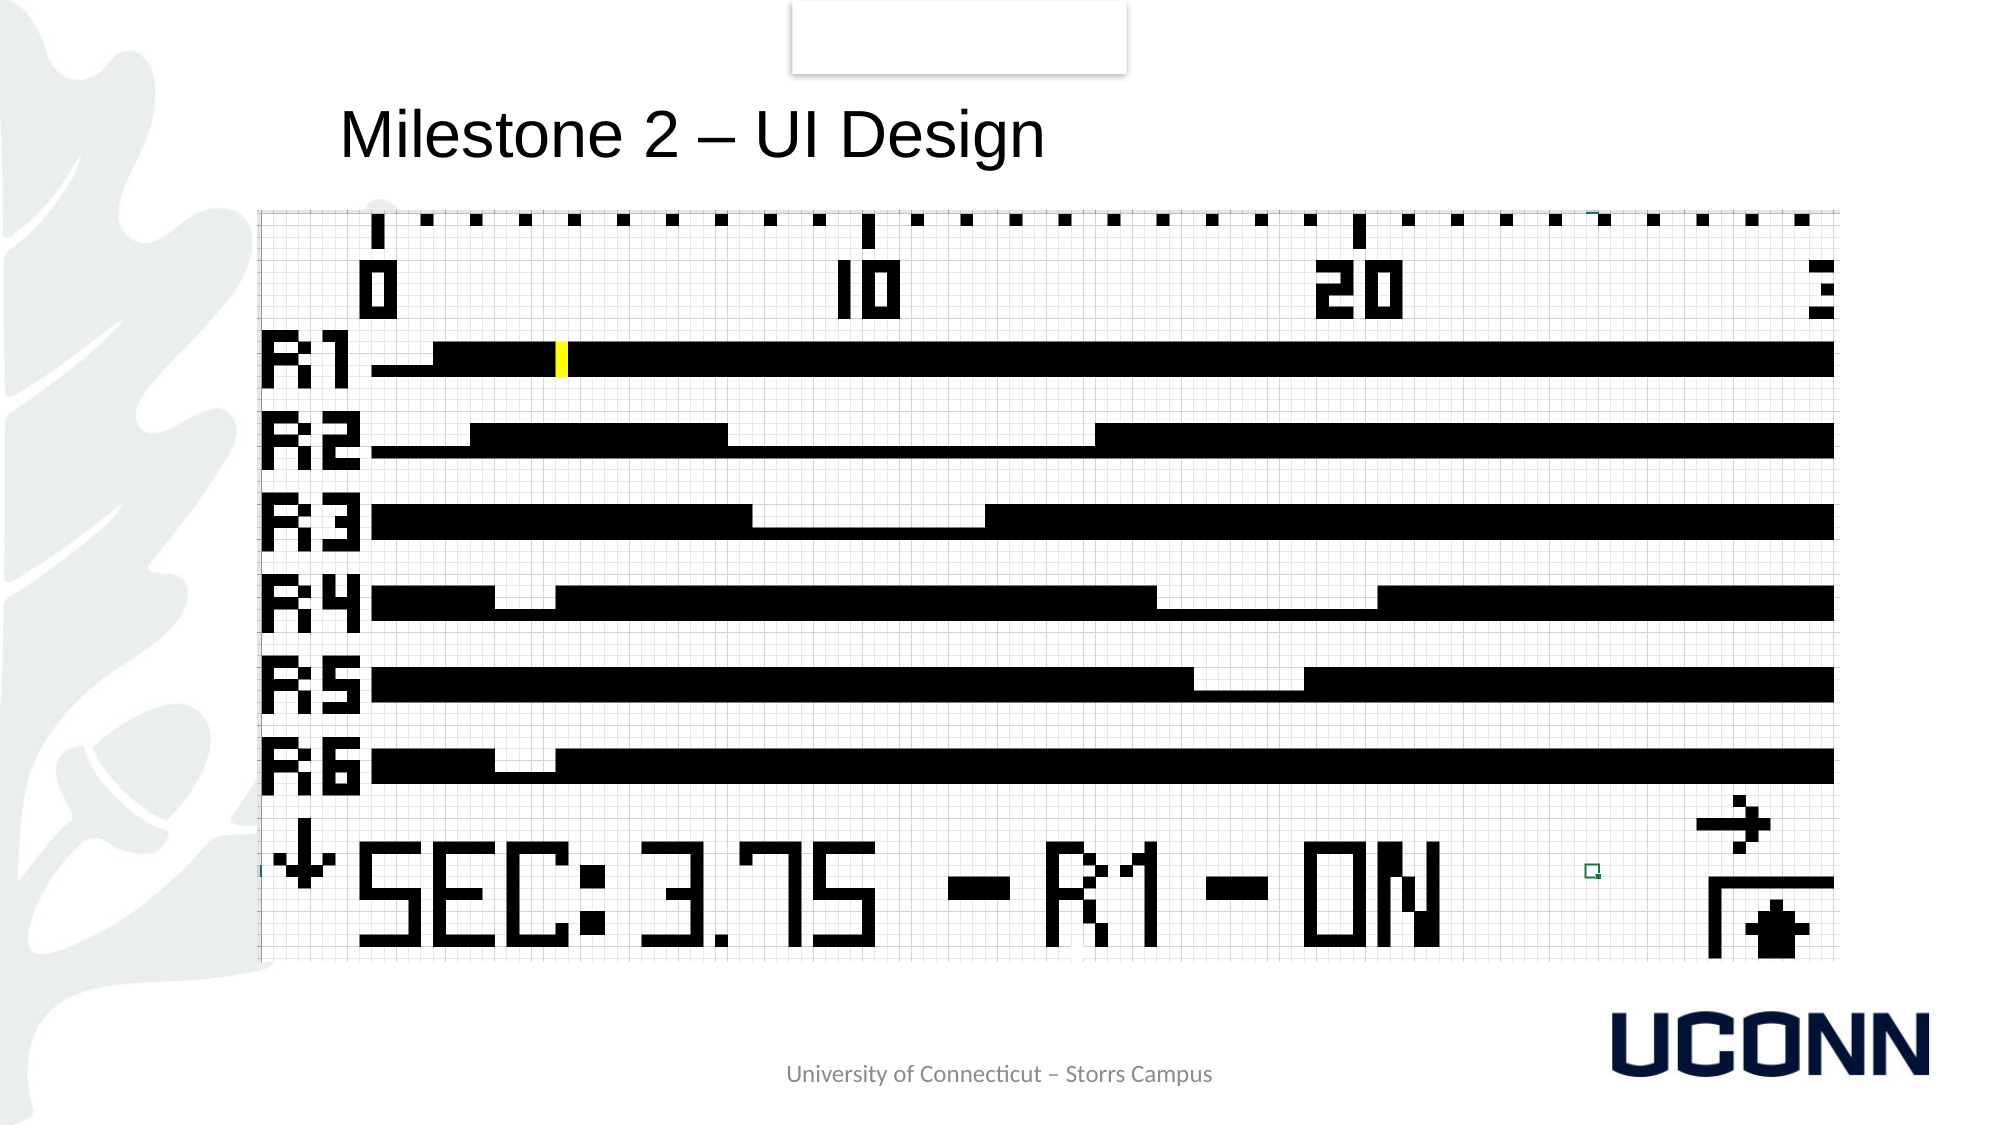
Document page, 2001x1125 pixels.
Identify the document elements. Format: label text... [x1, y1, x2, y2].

picture [0, 0, 2001, 1125]
title Milestone 2 – UI Design [324, 37, 1675, 210]
text_box [792, 0, 1127, 75]
footer University of Connecticut – Storrs Campus [683, 1042, 1317, 1103]
